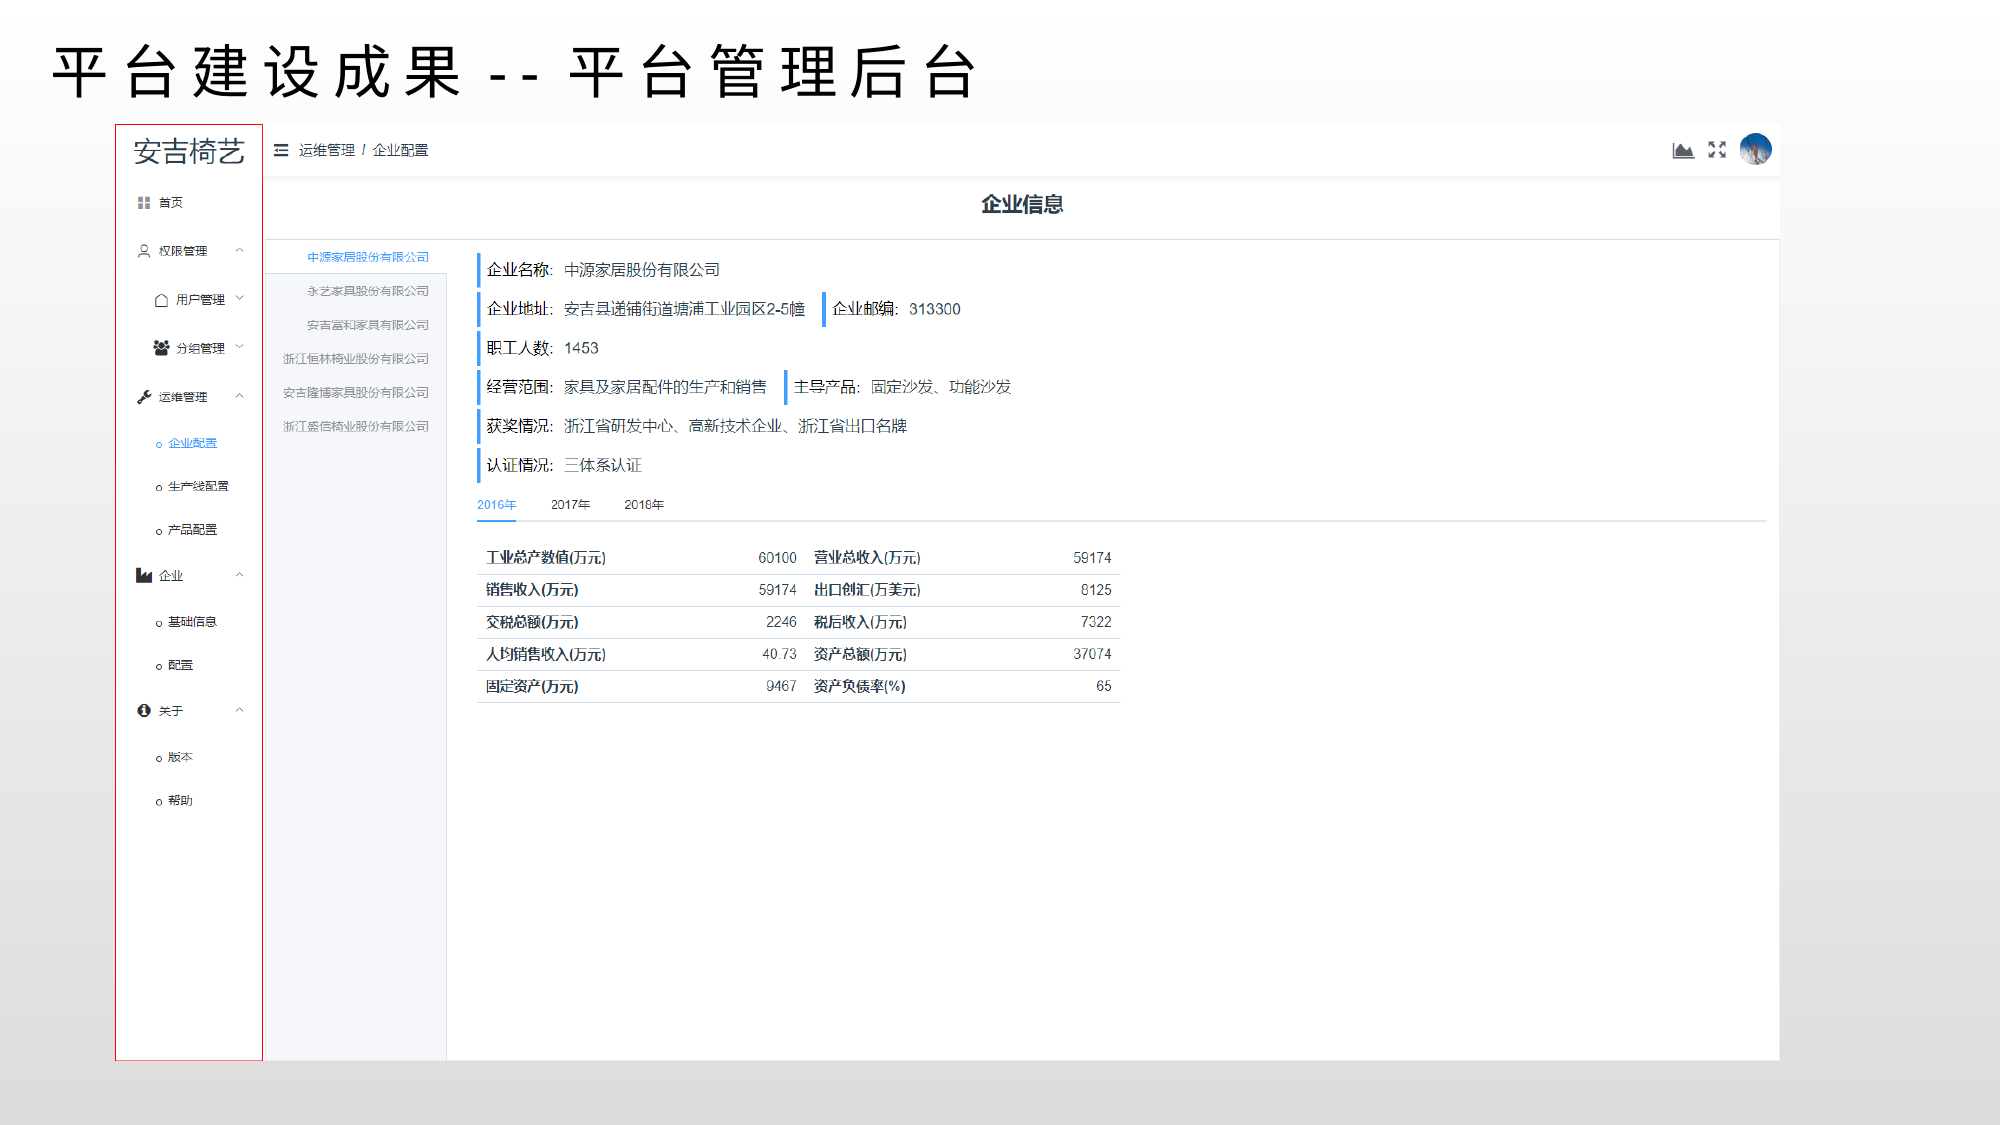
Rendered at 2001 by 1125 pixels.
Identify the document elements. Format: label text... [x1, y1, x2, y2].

title 平台建设成果--平台管理后台 [33, 28, 1814, 176]
picture [115, 124, 1780, 1061]
